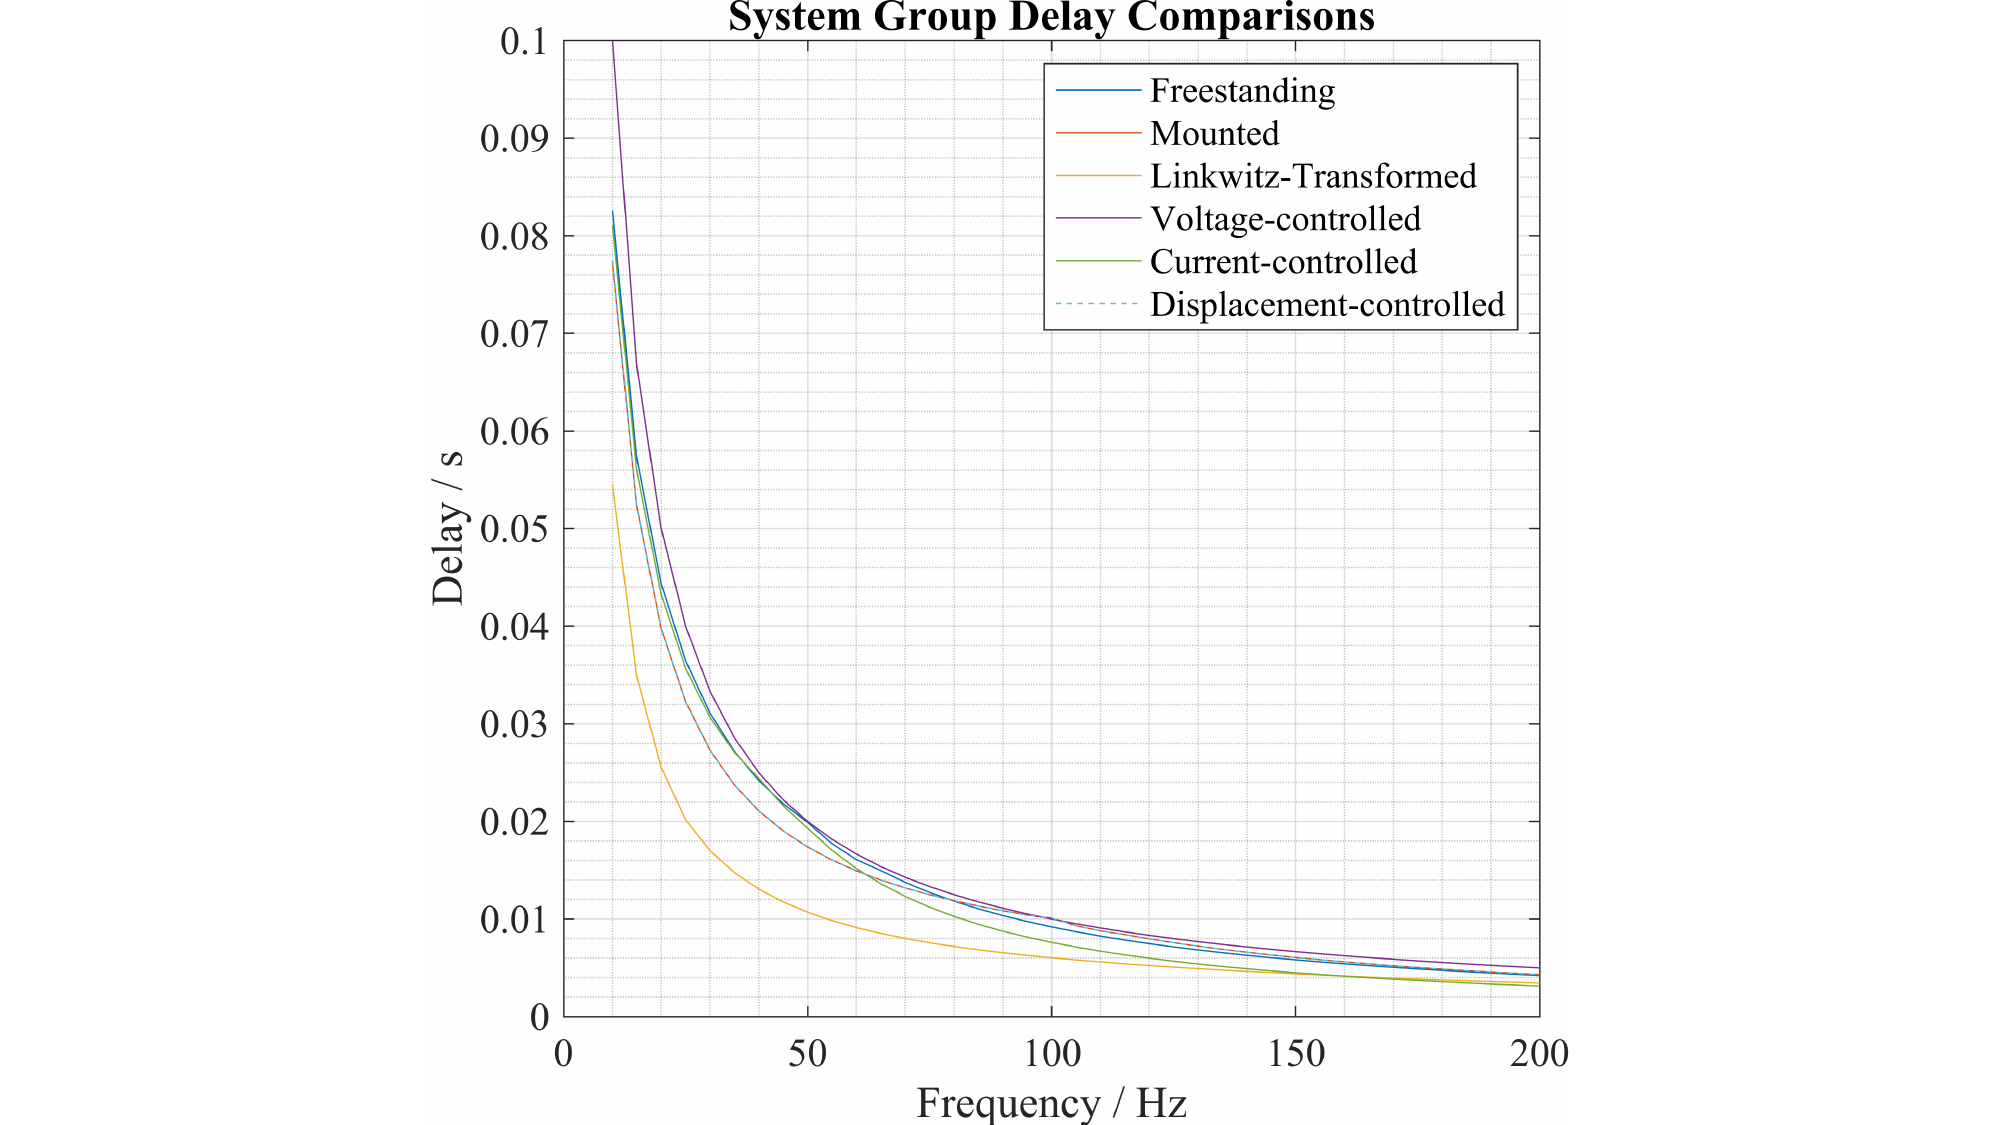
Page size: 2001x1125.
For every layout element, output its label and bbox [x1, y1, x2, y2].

picture [430, 0, 1569, 1125]
